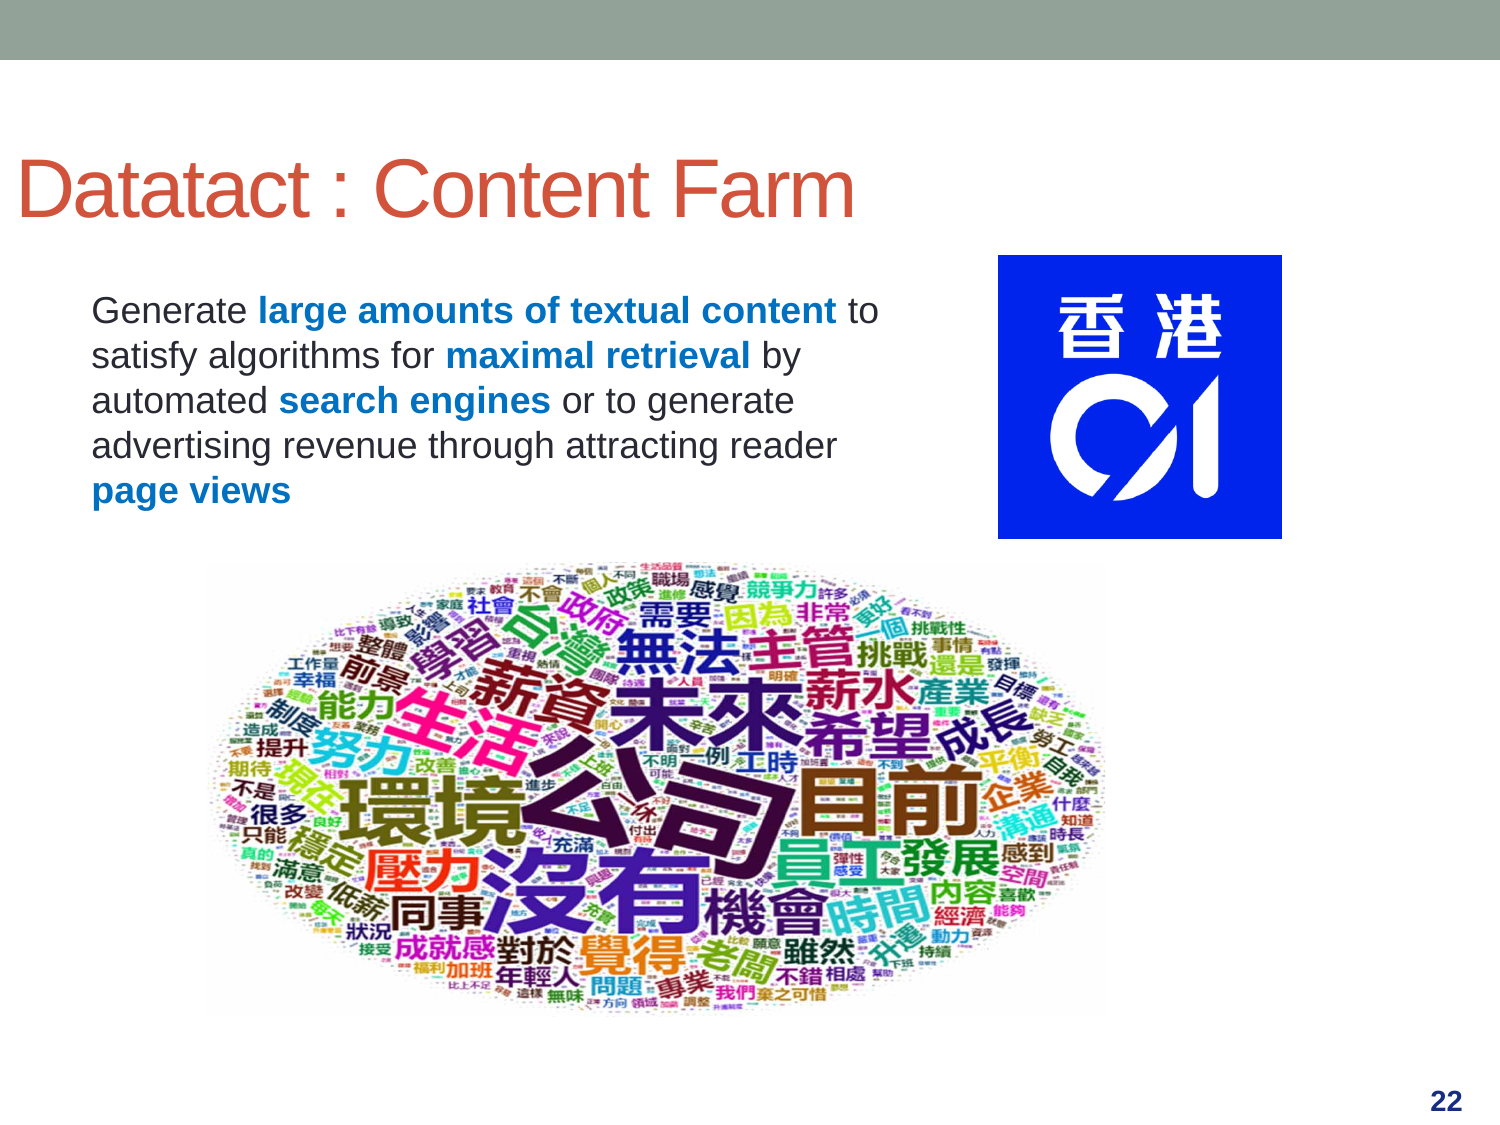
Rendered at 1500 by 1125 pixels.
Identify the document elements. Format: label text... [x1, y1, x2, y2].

picture [997, 255, 1282, 540]
text_box Generate large amounts of textual content to satisfy algorithms for maximal retrieval by automated search engines or to generate advertising revenue through attracting reader page views [76, 278, 928, 519]
title Datatact : Content Farm [0, 101, 1325, 266]
slide_number 22 [1415, 1070, 1499, 1125]
picture [206, 562, 1106, 1018]
